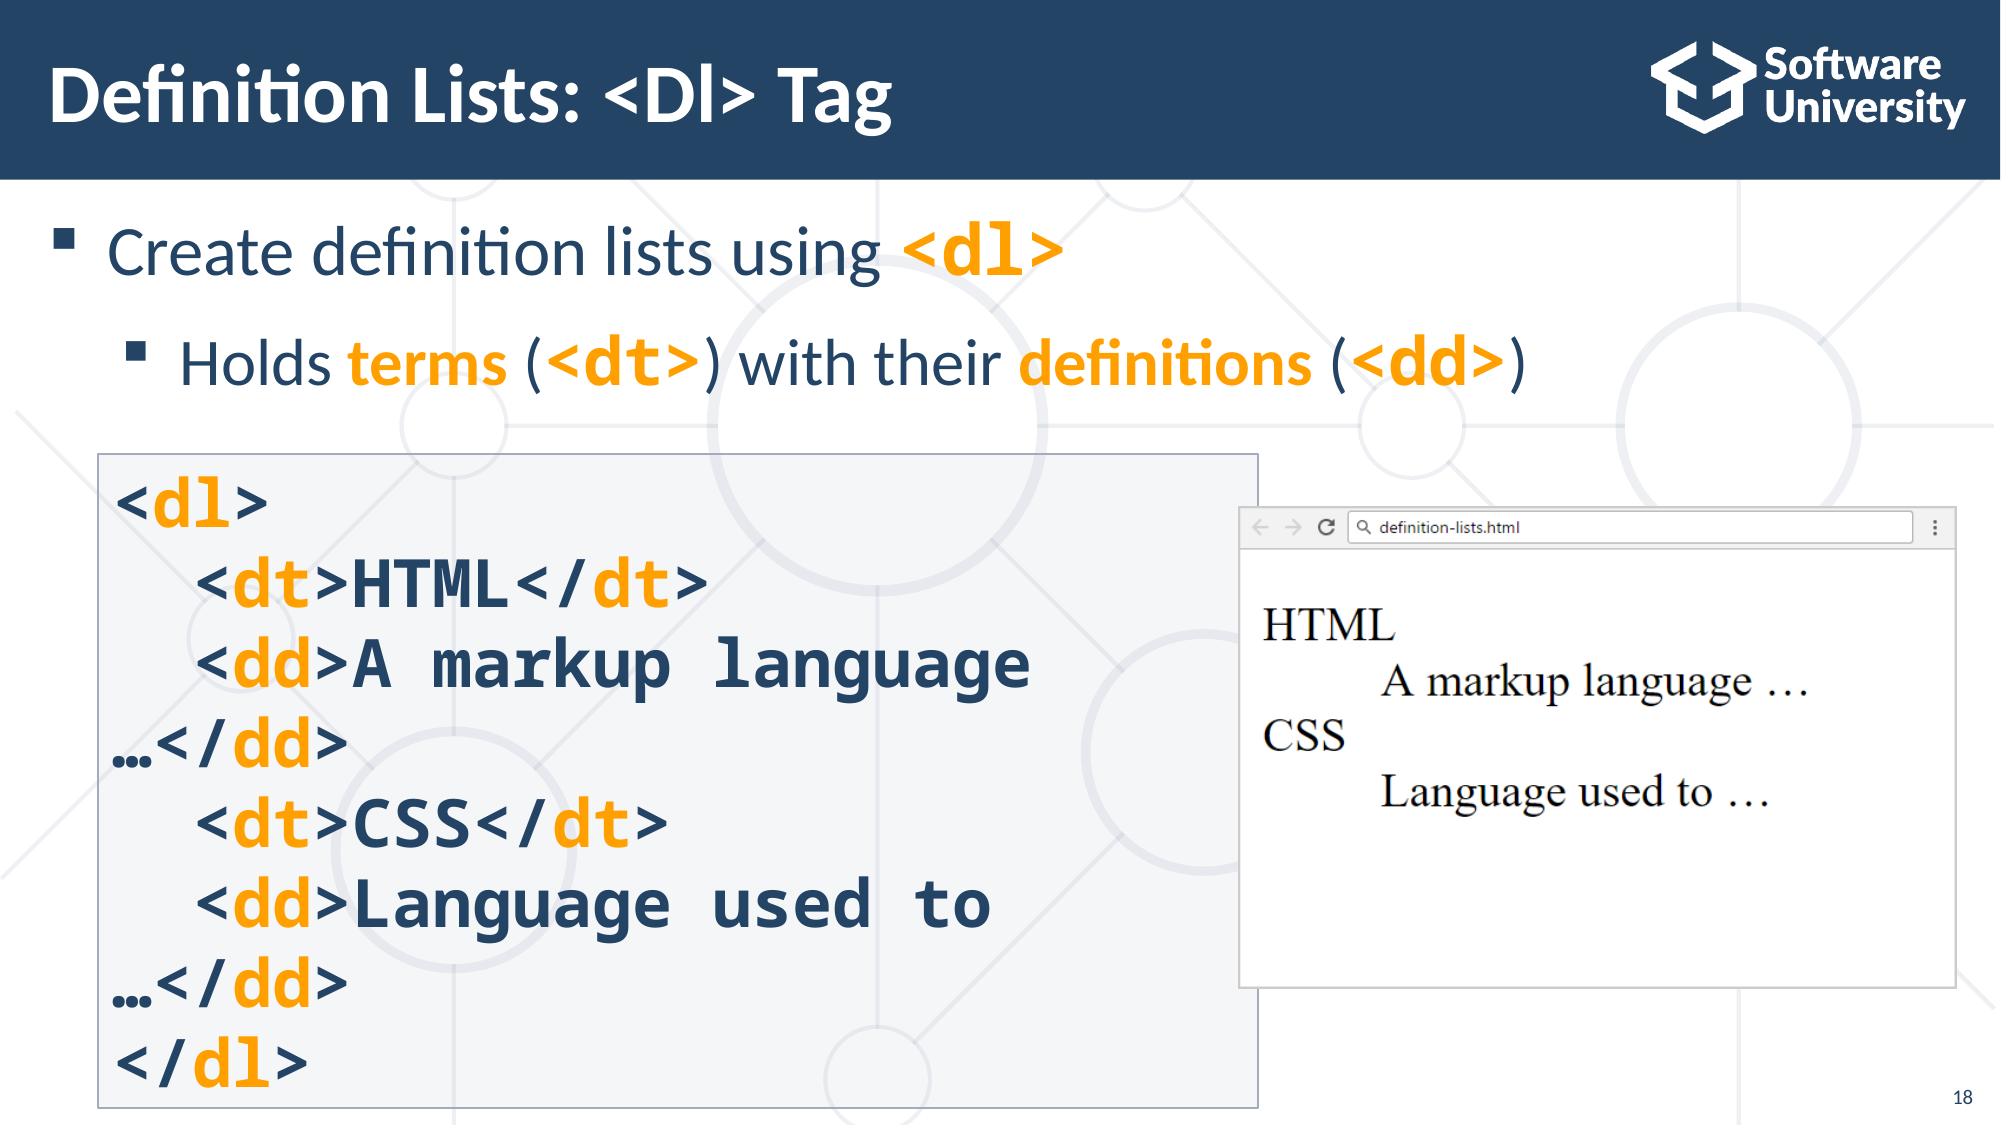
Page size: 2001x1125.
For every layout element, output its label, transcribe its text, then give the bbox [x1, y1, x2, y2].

slide_number 18 [1927, 1067, 1989, 1117]
picture [1238, 505, 1957, 989]
title Definition Lists: <Dl> Tag [31, 16, 1625, 162]
picture [1651, 41, 1966, 134]
list Create definition lists using <dl> Holds terms (<dt>) with their definitions (<dd>) [30, 195, 1967, 1109]
text_box <dl> <dt>HTML</dt> <dd>A markup language …</dd> <dt>CSS</dt> <dd>Language used to …</dd> </dl> [97, 453, 1259, 1109]
